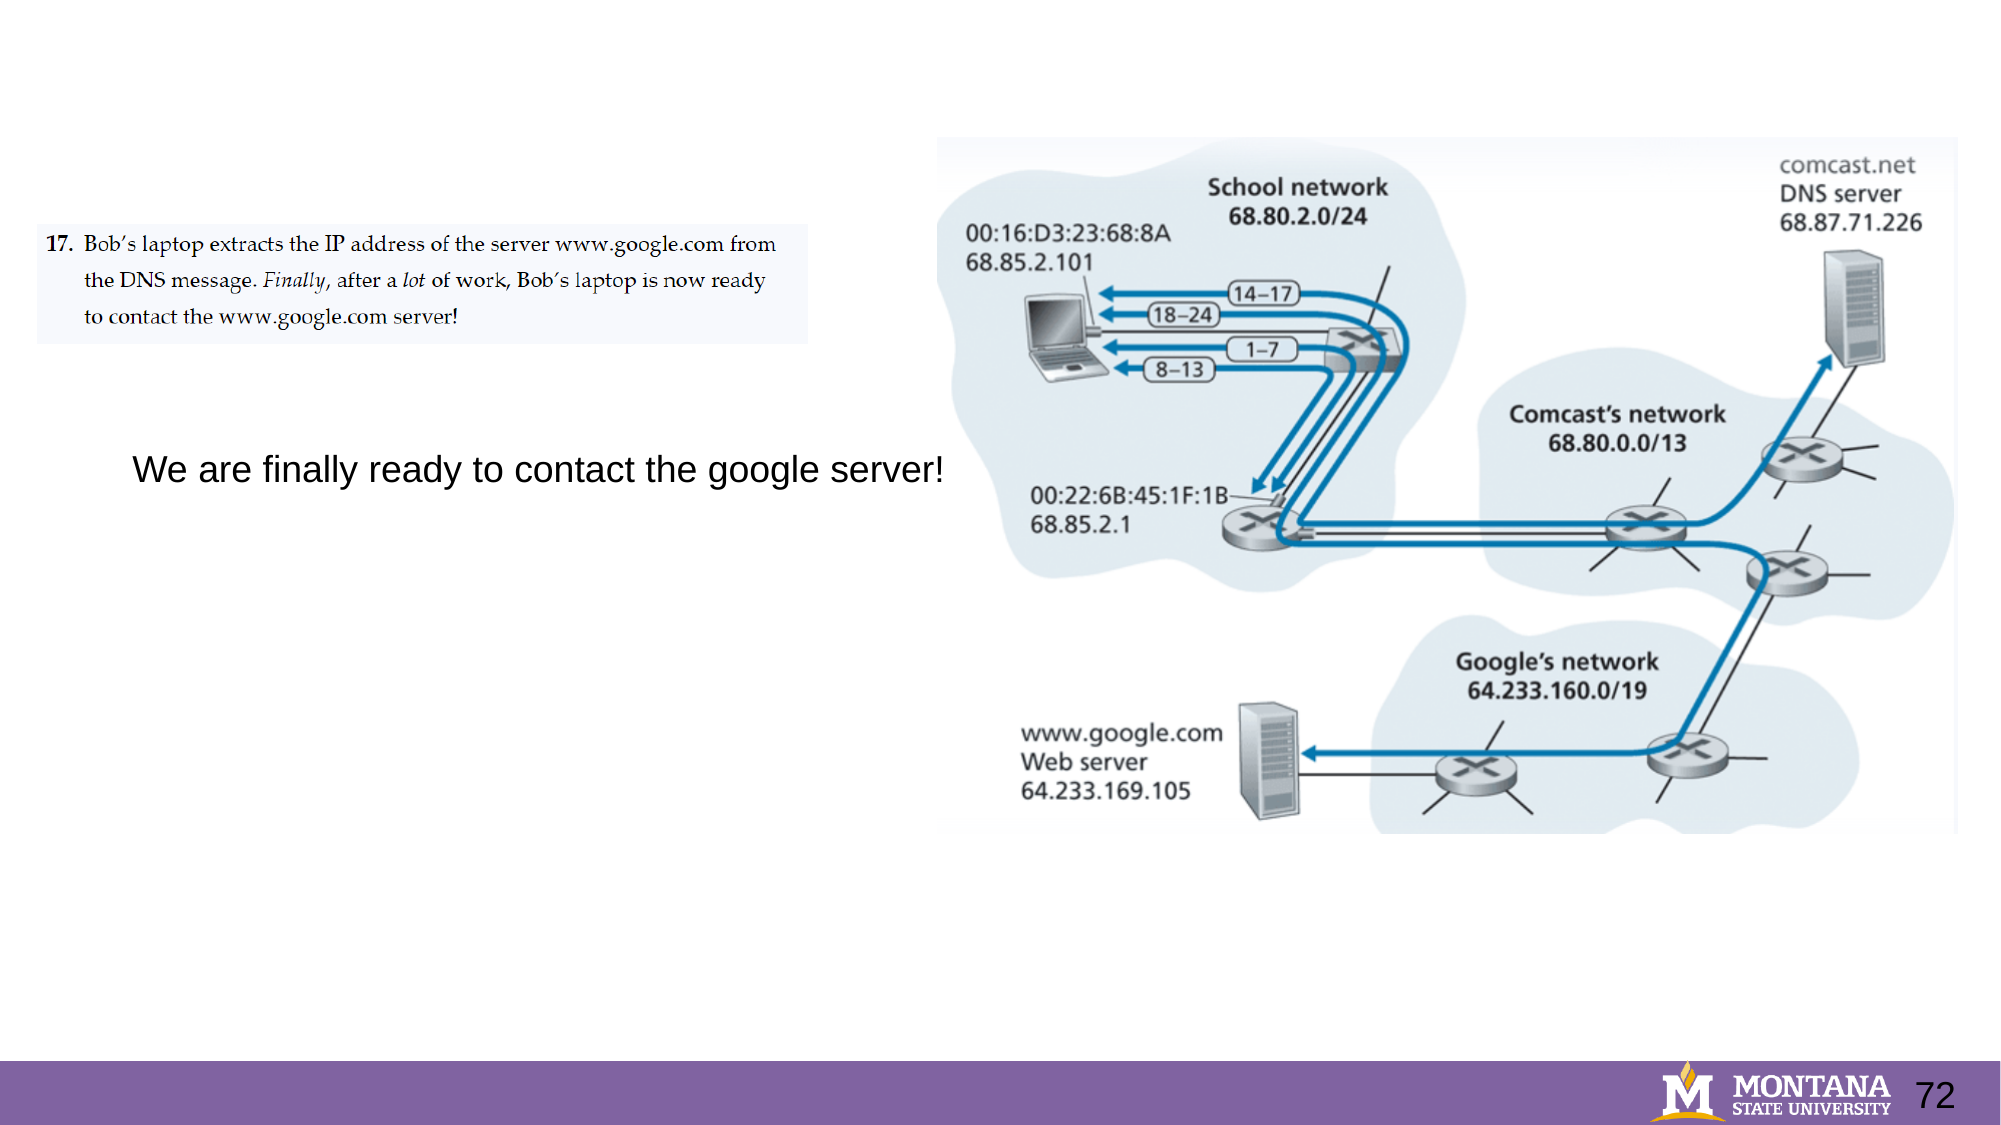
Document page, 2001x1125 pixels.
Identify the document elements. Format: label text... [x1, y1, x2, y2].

picture [37, 224, 808, 344]
picture [1650, 1060, 1891, 1122]
text_box We are finally ready to contact the google server! [117, 437, 932, 498]
picture [937, 137, 1959, 835]
slide_number 72 [1887, 1072, 1994, 1125]
